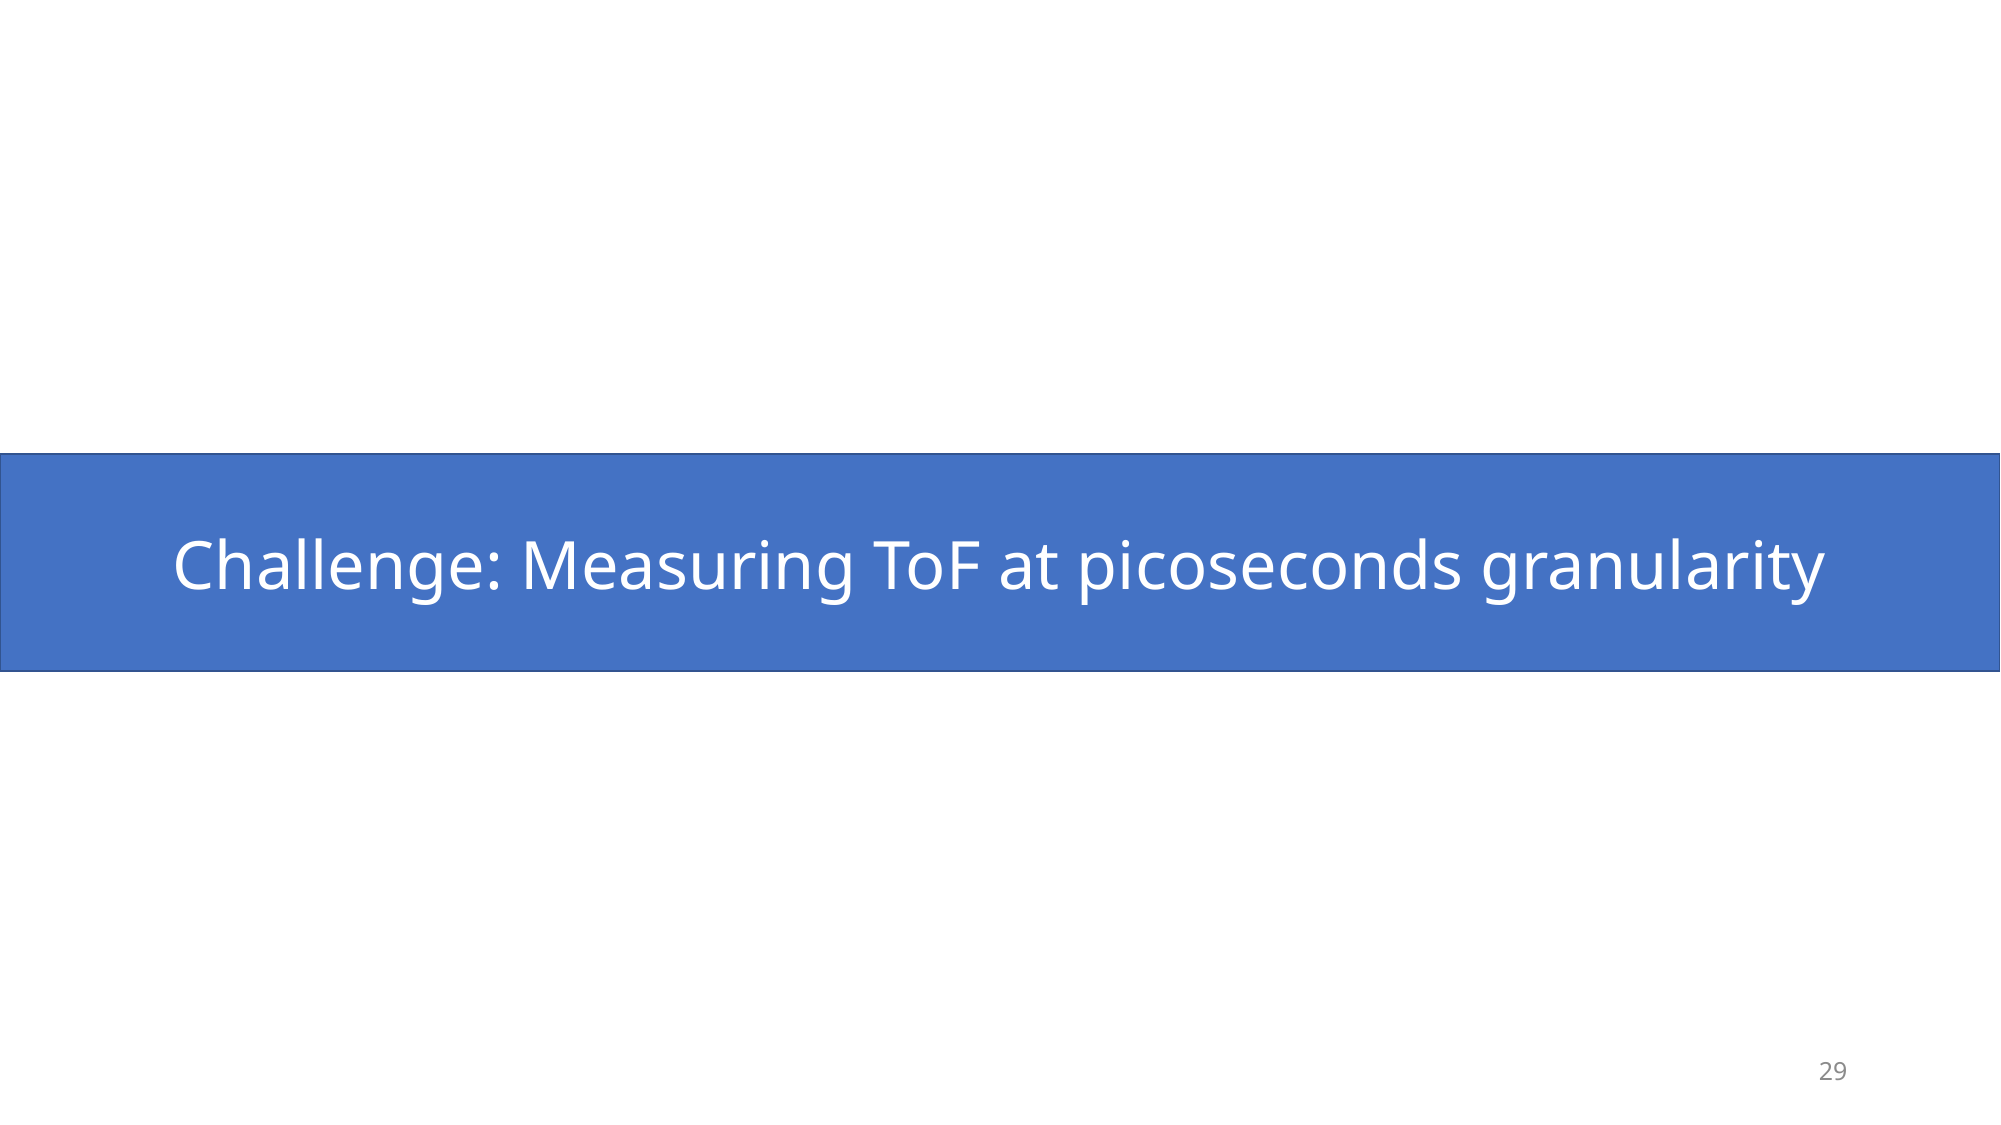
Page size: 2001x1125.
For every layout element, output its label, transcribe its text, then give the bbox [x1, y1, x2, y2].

slide_number 29 [1412, 1042, 1863, 1103]
text_box Challenge: Measuring ToF at picoseconds granularity [0, 453, 2000, 672]
